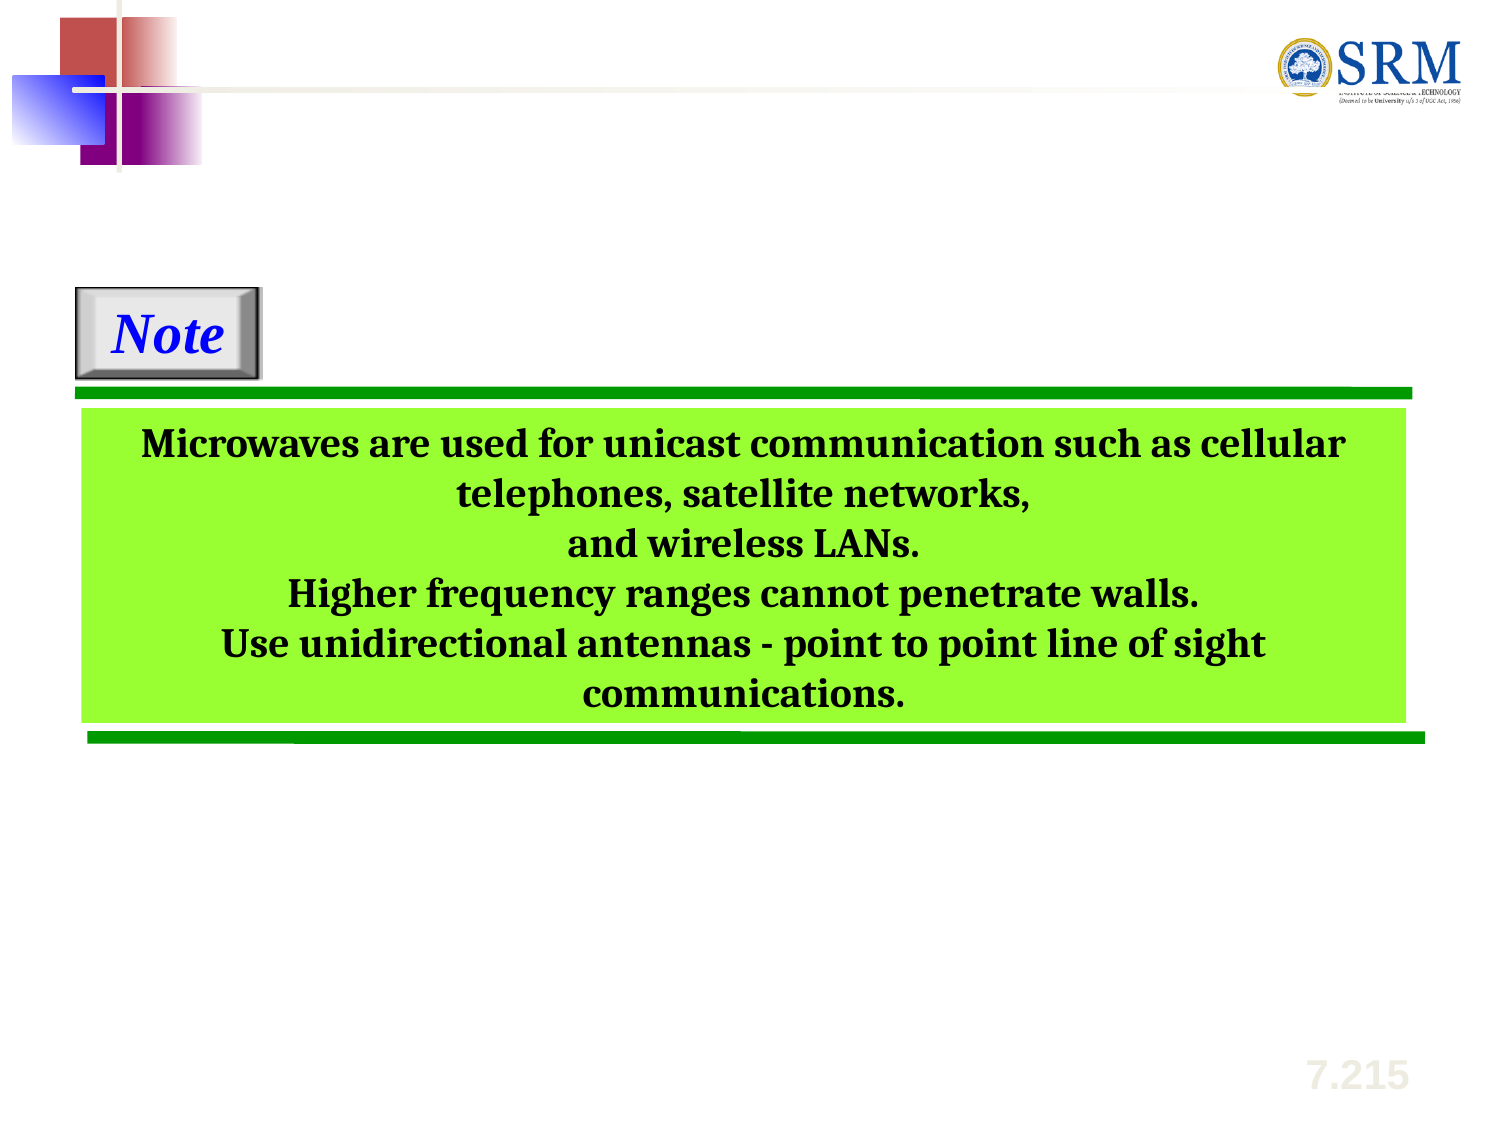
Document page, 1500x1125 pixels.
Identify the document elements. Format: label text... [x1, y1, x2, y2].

text_box [122, 93, 141, 165]
slide_number 7.215 [1074, 1042, 1425, 1103]
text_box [74, 287, 263, 381]
text_box [116, 93, 122, 173]
text_box Microwaves are used for unicast communication such as cellular telephones, satellite networks, and wireless LANs. Higher frequency ranges cannot penetrate walls. Use unidirectional antennas - point to point line of sight communications. [81, 408, 1407, 723]
text_box [72, 87, 1423, 93]
text_box [141, 93, 202, 165]
text_box [12, 75, 105, 145]
text_box [60, 17, 116, 86]
text_box [122, 17, 177, 86]
picture [1275, 25, 1466, 113]
text_box [116, 0, 122, 87]
text_box [80, 93, 116, 165]
